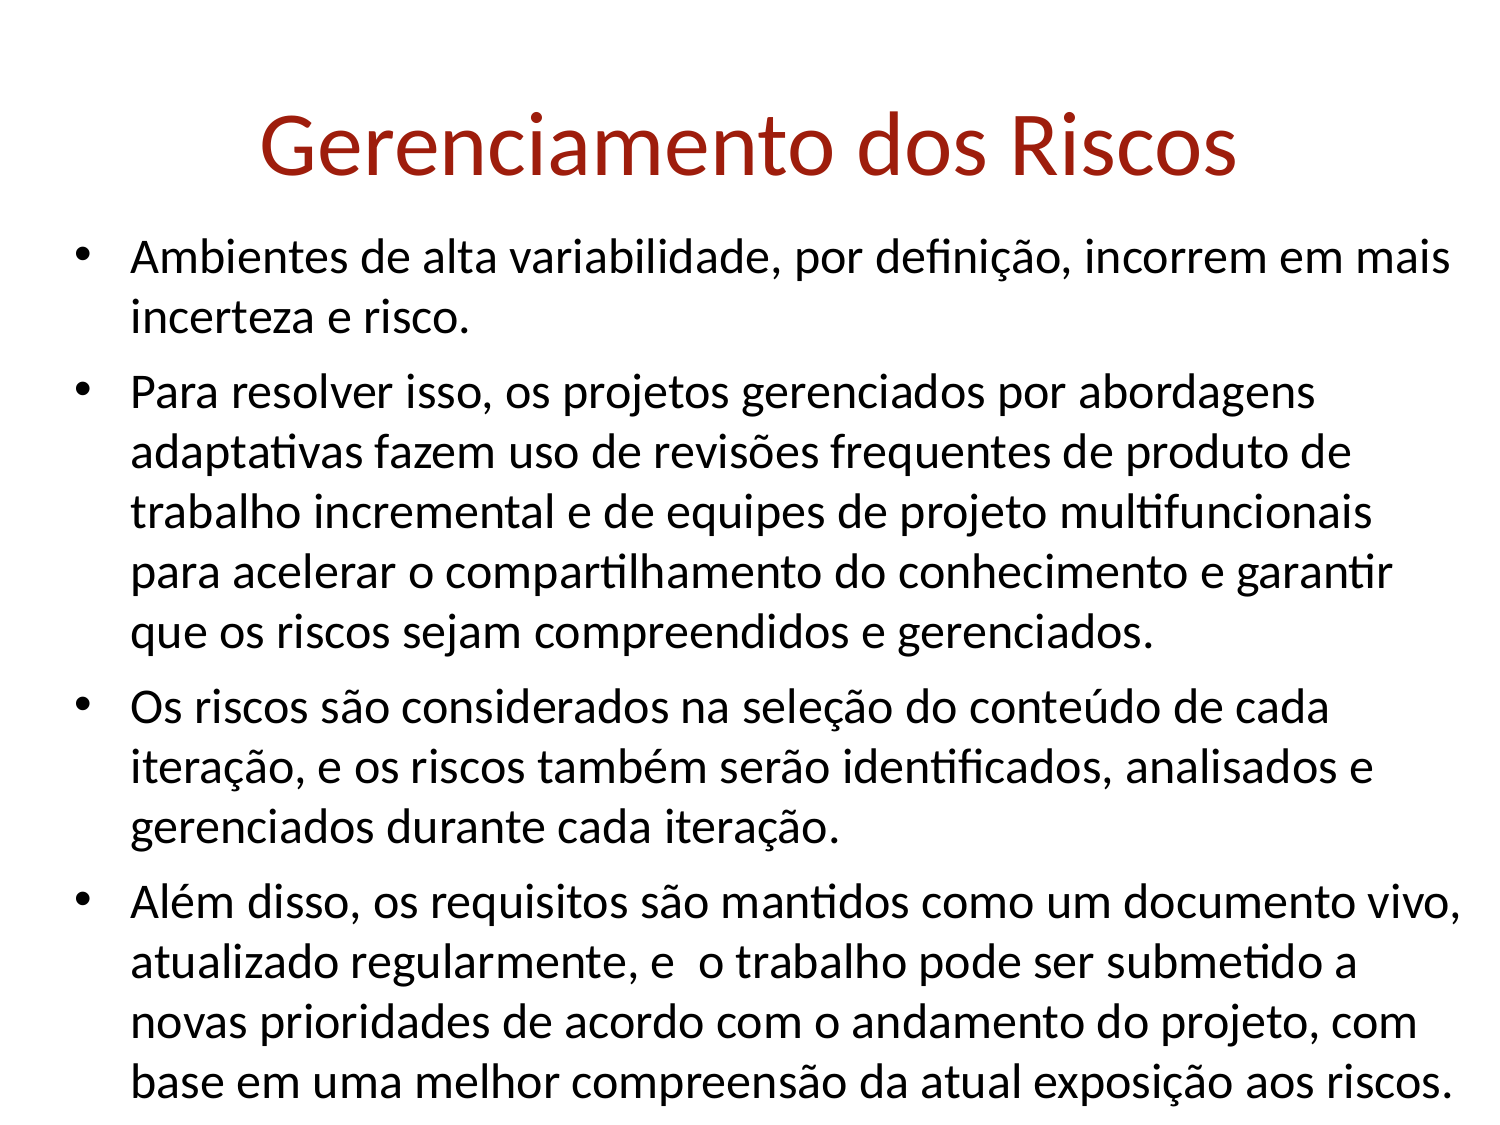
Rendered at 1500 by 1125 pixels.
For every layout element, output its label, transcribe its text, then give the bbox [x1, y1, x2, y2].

text_box Ambientes de alta variabilidade, por definição, incorrem em mais incerteza e risco. Para resolver isso, os projetos gerenciados por abordagens adaptativas fazem uso de revisões frequentes de produto de trabalho incremental e de equipes de projeto multifuncionais para acelerar o compartilhamento do conhecimento e garantir que os riscos sejam compreendidos e gerenciados. Os riscos são considerados na seleção do conteúdo de cada iteração, e os riscos também serão identificados, analisados e gerenciados durante cada iteração. Além disso, os requisitos são mantidos como um documento vivo, atualizado regularmente, e o trabalho pode ser submetido a novas prioridades de acordo com o andamento do projeto, com base em uma melhor compreensão da atual exposição aos riscos. [59, 215, 1485, 1054]
title Gerenciamento dos Riscos [75, 45, 1425, 215]
